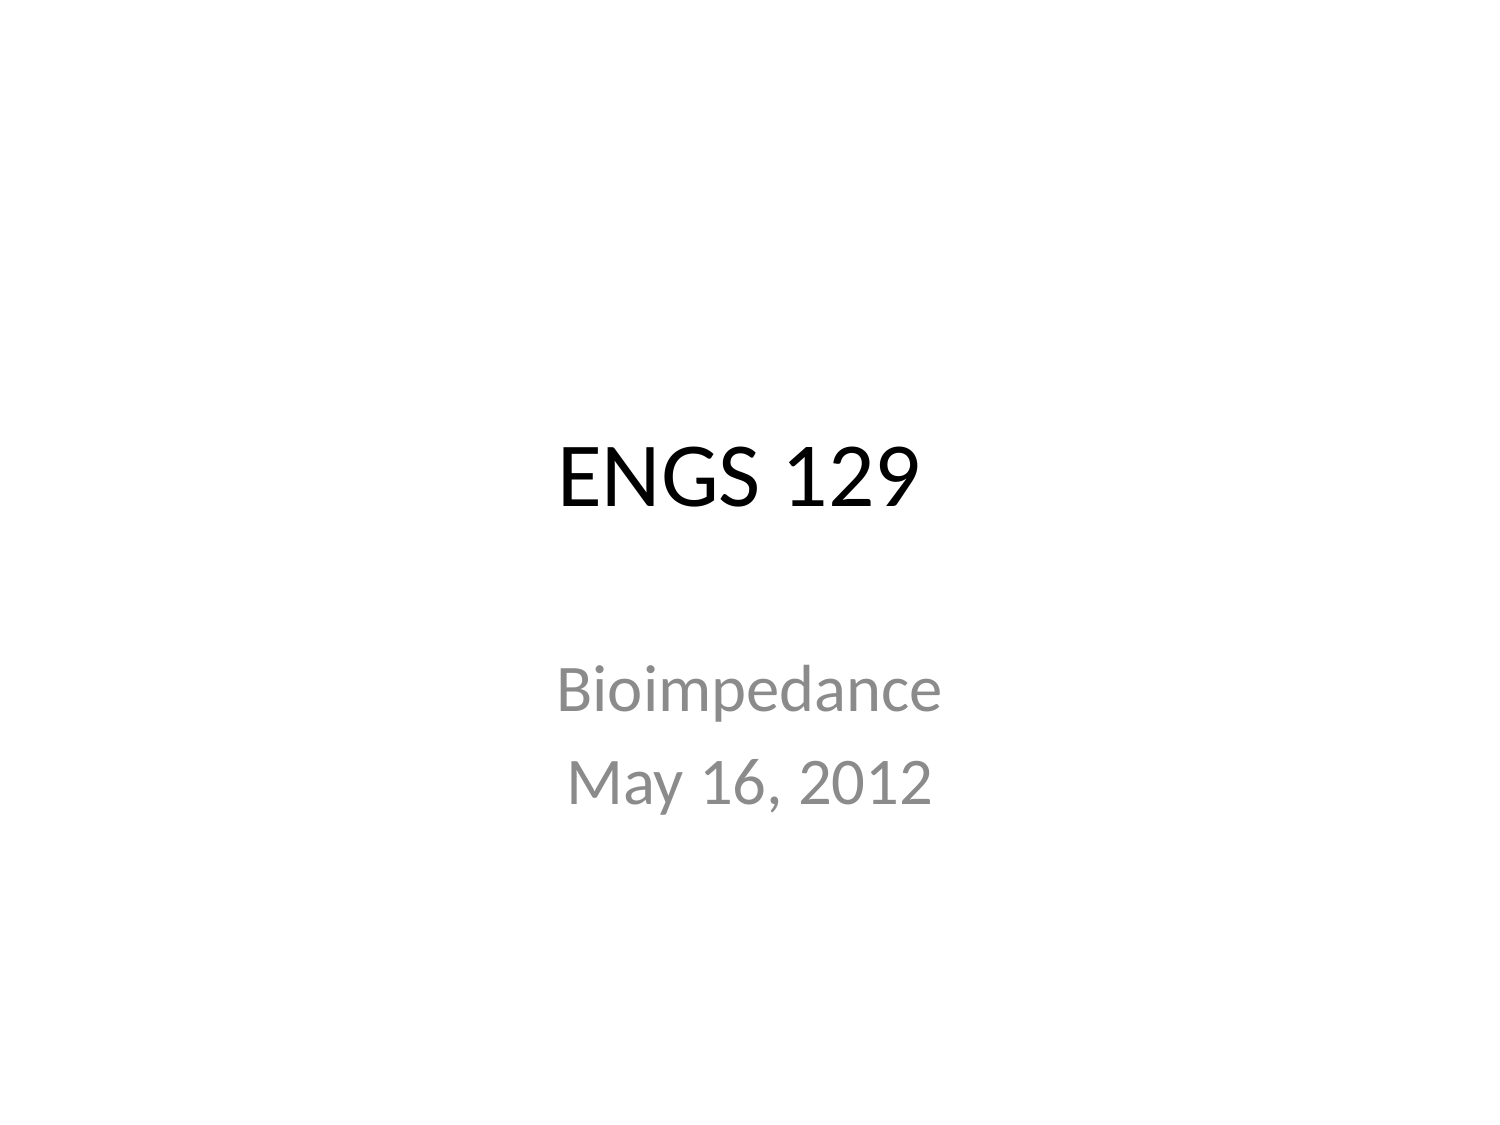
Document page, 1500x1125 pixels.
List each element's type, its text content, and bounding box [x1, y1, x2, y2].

subtitle Bioimpedance May 16, 2012 [225, 637, 1275, 925]
title ENGS 129 [112, 349, 1388, 591]
